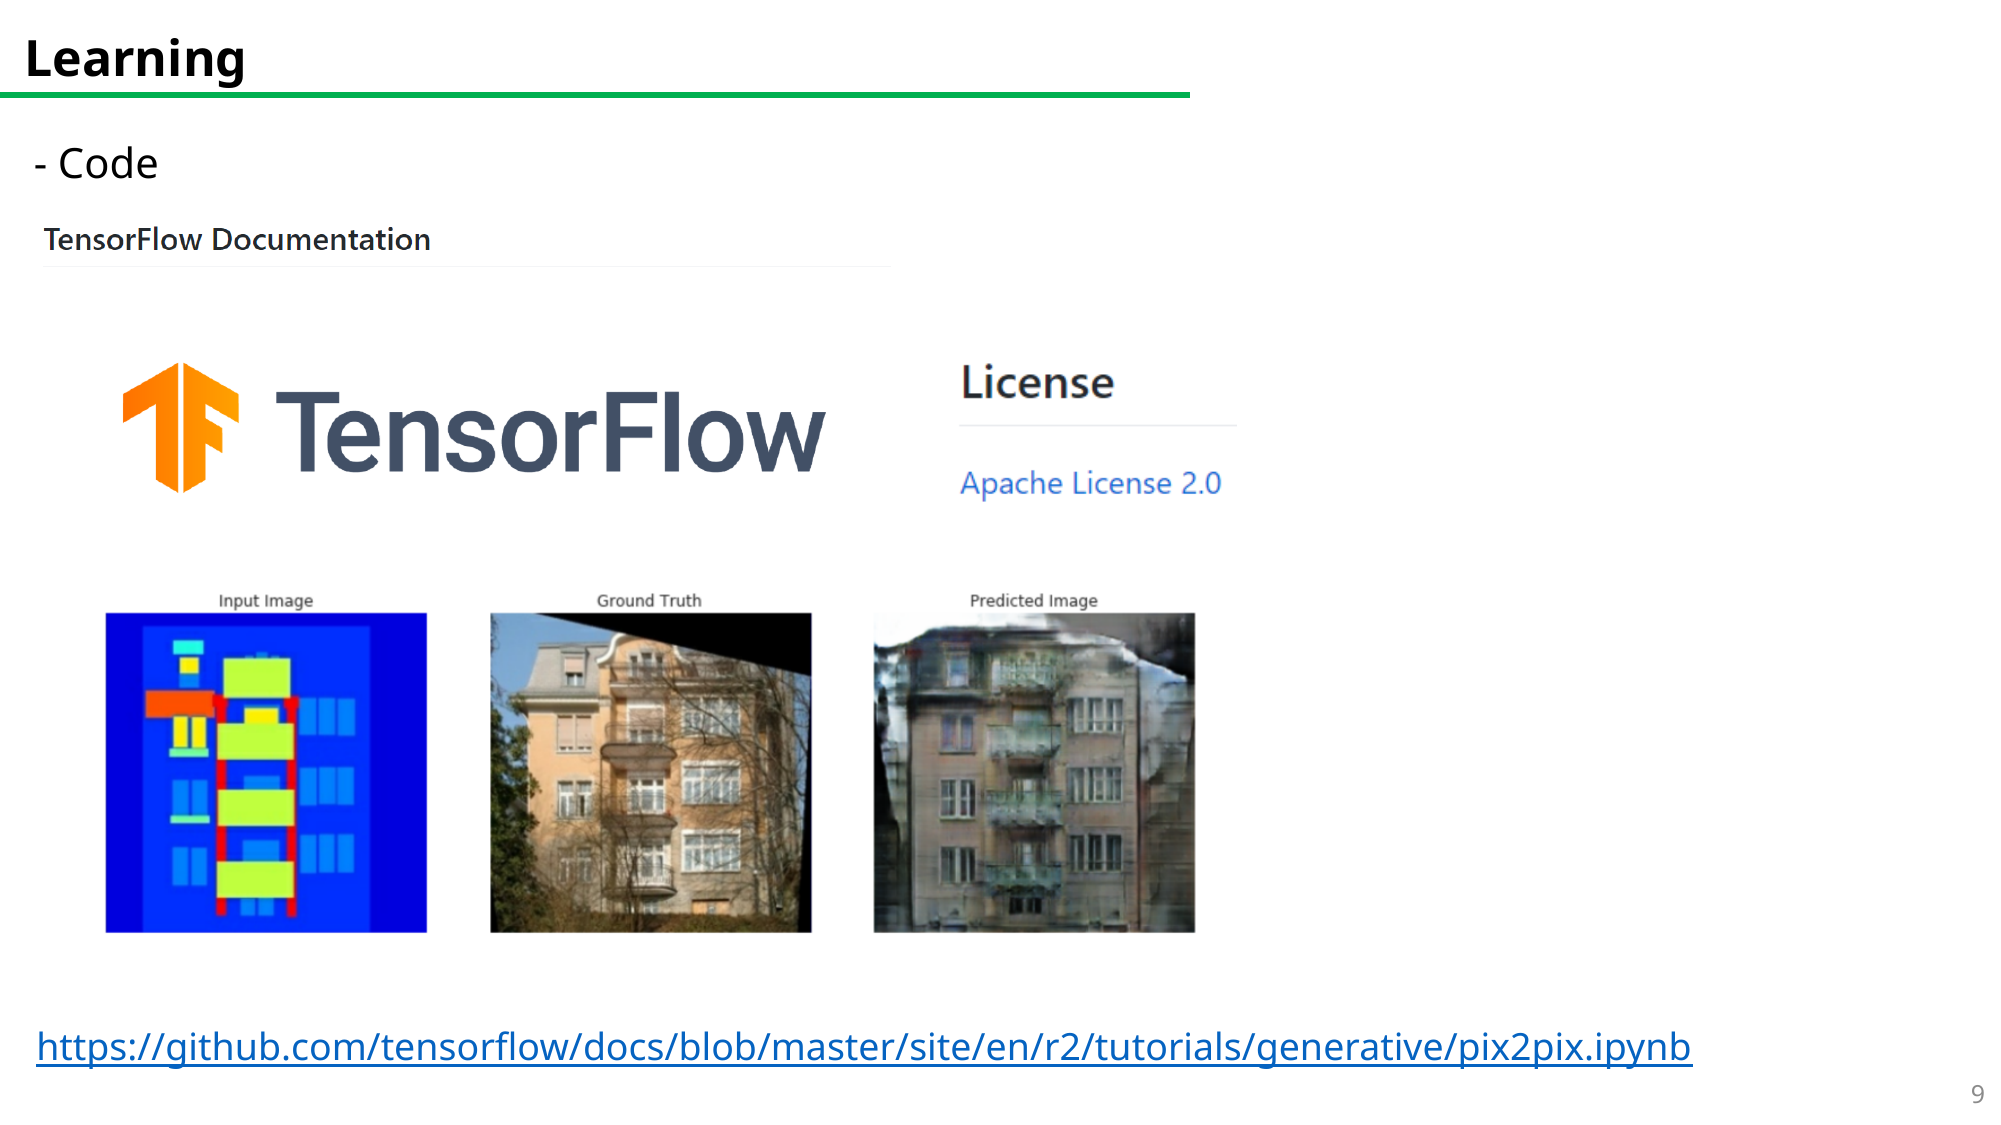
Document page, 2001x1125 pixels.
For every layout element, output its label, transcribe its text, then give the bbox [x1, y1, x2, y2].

text_box https://github.com/tensorflow/docs/blob/master/site/en/r2/tutorials/generative/pix2pix.ipynb [21, 1015, 1708, 1082]
slide_number 9 [1550, 1065, 2000, 1125]
text_box - Code [19, 129, 985, 195]
picture [87, 580, 1215, 952]
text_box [19, 212, 1237, 555]
text_box Learning [9, 19, 1156, 92]
